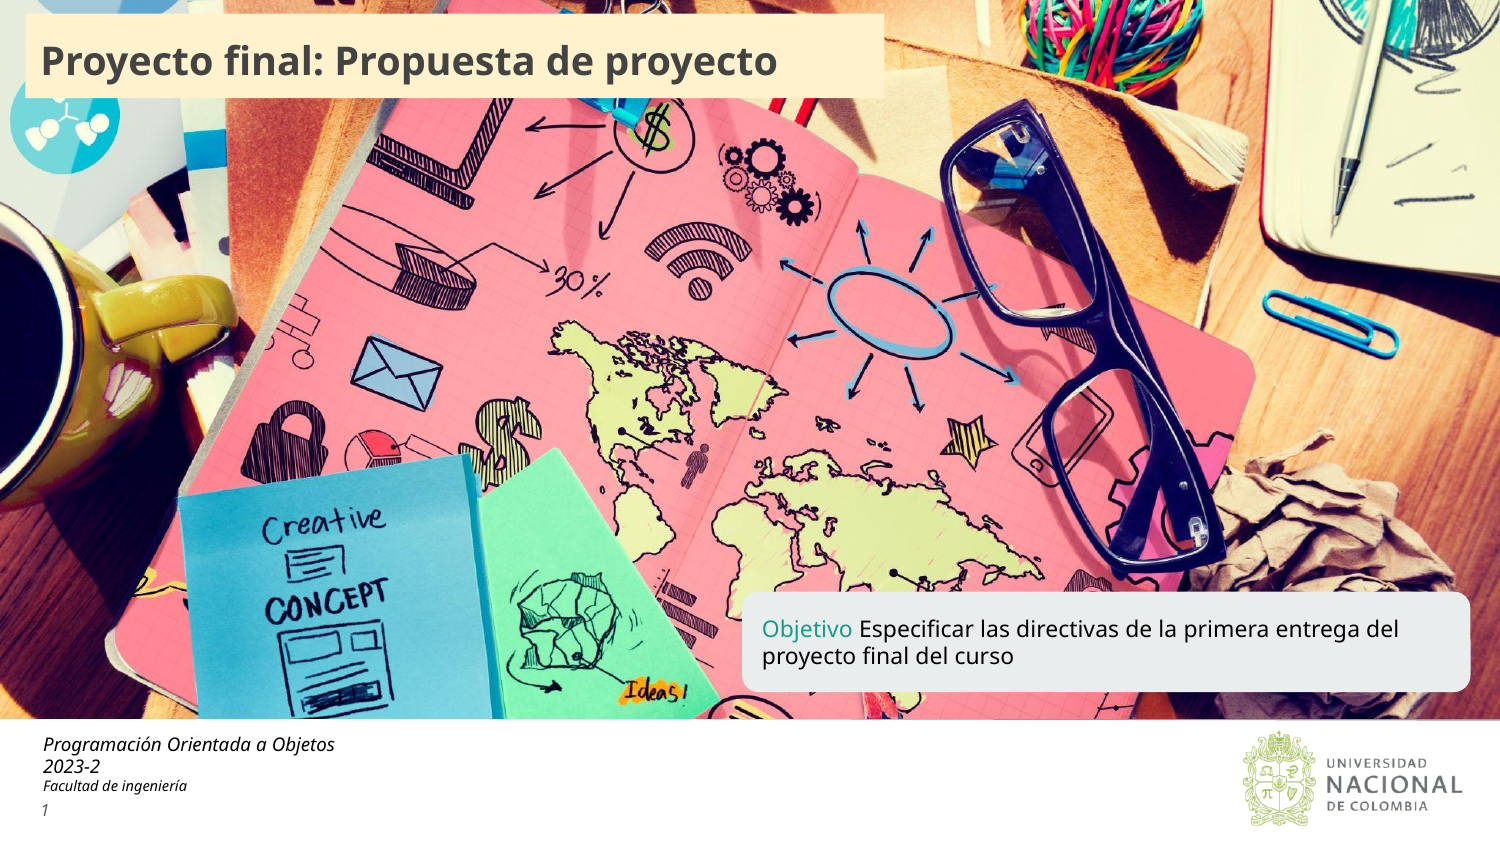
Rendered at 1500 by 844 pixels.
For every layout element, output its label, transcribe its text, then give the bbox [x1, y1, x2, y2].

picture [0, 0, 1500, 719]
picture [1239, 727, 1466, 829]
slide_number ‹#› [25, 779, 116, 844]
